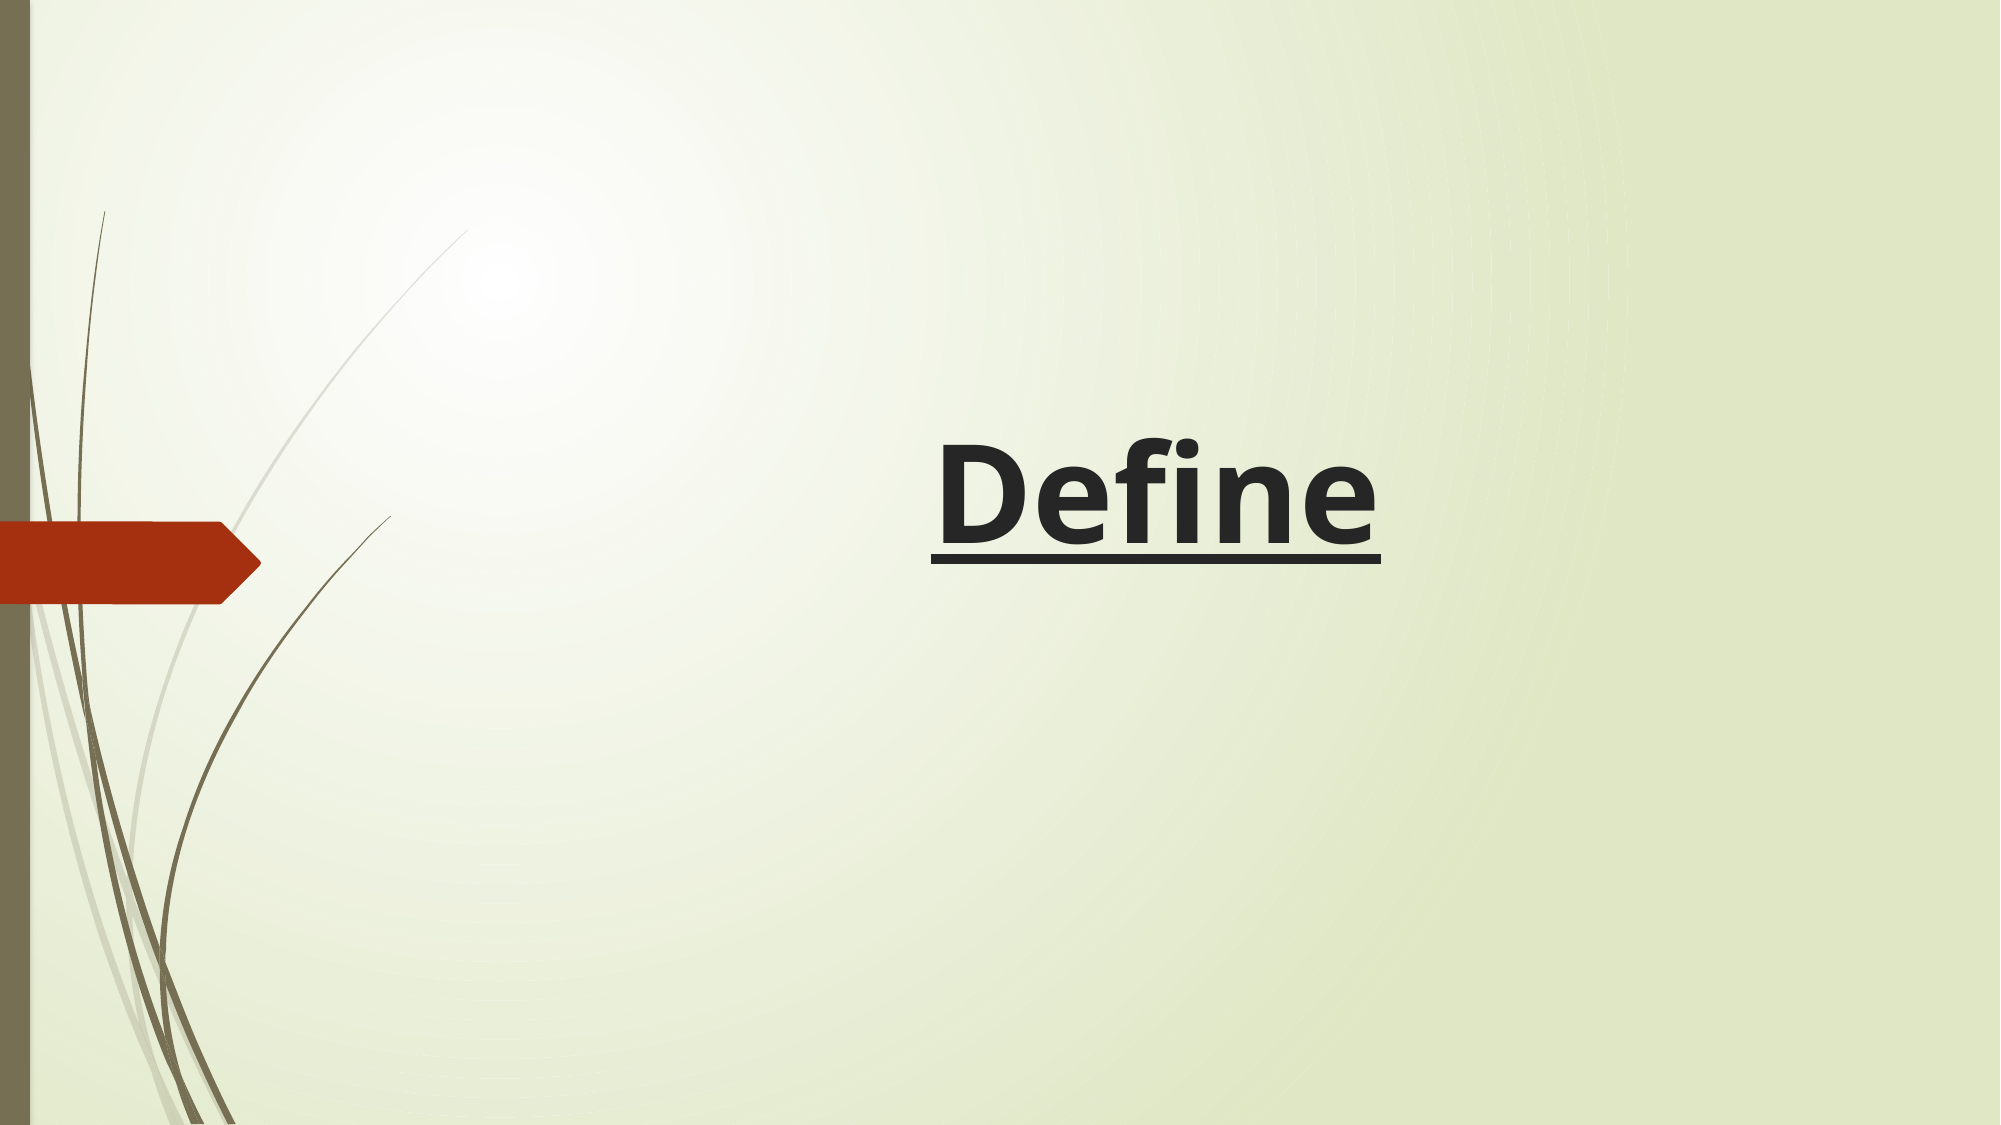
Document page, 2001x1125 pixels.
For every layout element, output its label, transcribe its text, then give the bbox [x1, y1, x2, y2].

title Define [424, 337, 1888, 579]
